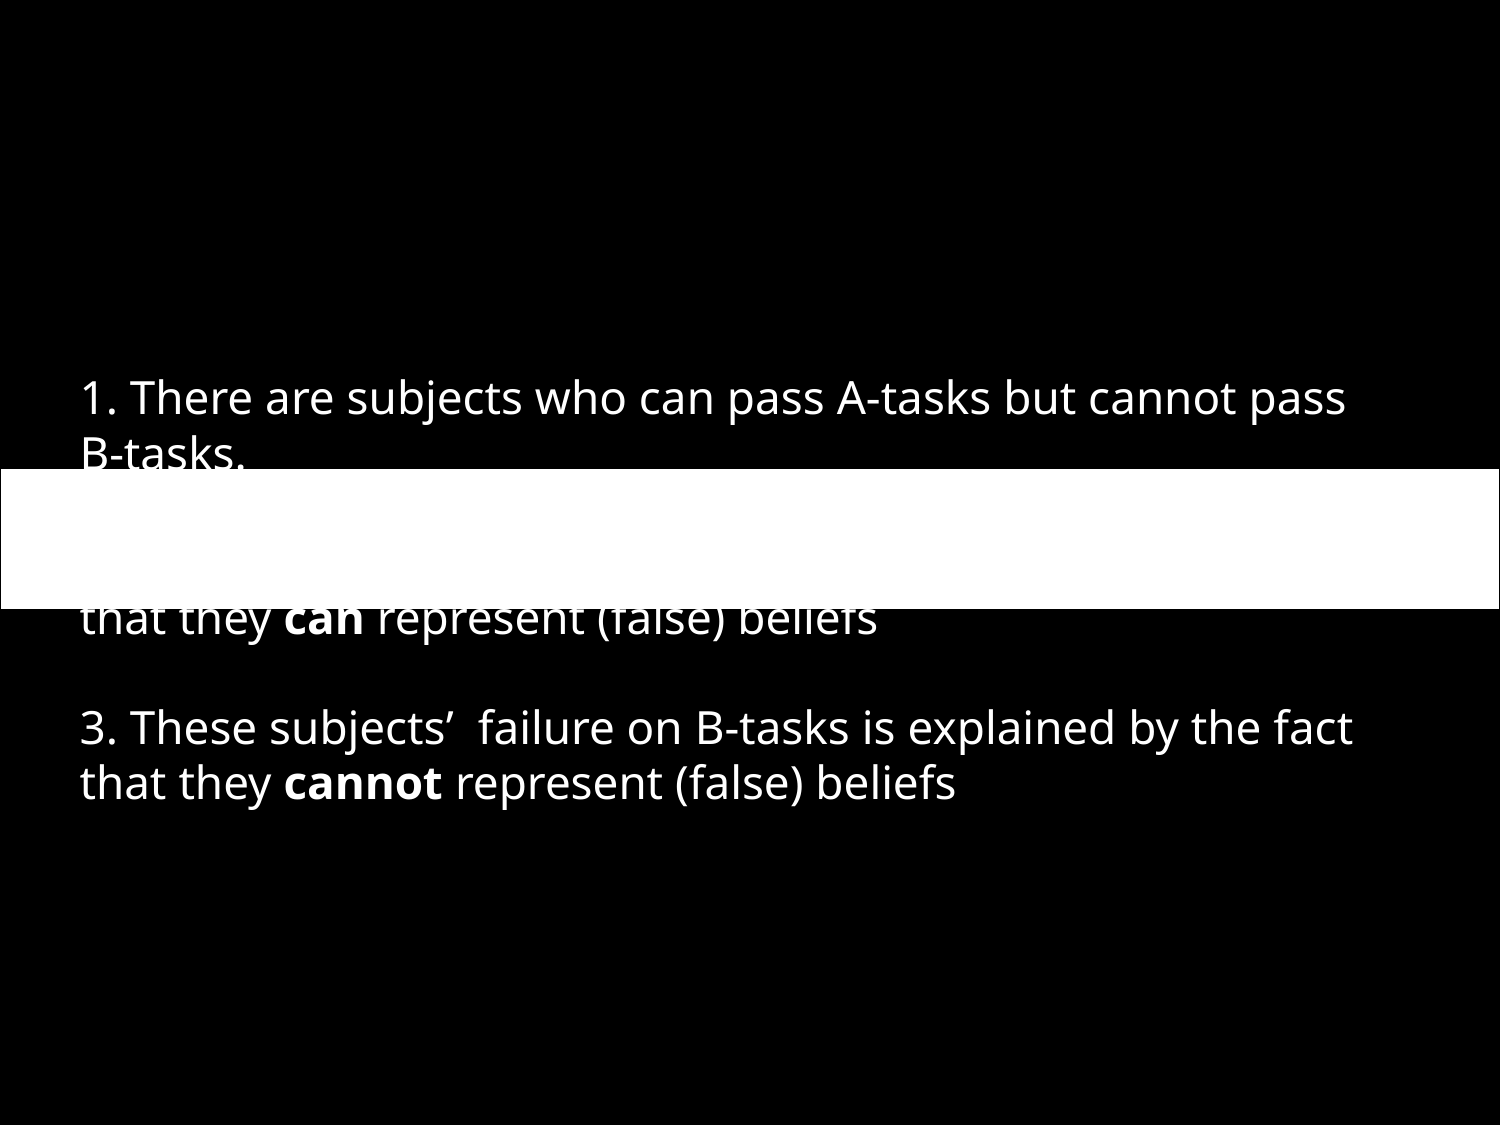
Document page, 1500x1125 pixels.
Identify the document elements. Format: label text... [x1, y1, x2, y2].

text_box [1412, 467, 1500, 610]
text_box [0, 467, 64, 610]
text_box 1. There are subjects who can pass A-tasks but cannot pass B-tasks. 2. These subjects’ success on A-tasks is explained by the fact that they can represent (false) beliefs 3. These subjects’ failure on B-tasks is explained by the fact that they cannot represent (false) beliefs [64, 361, 1412, 872]
